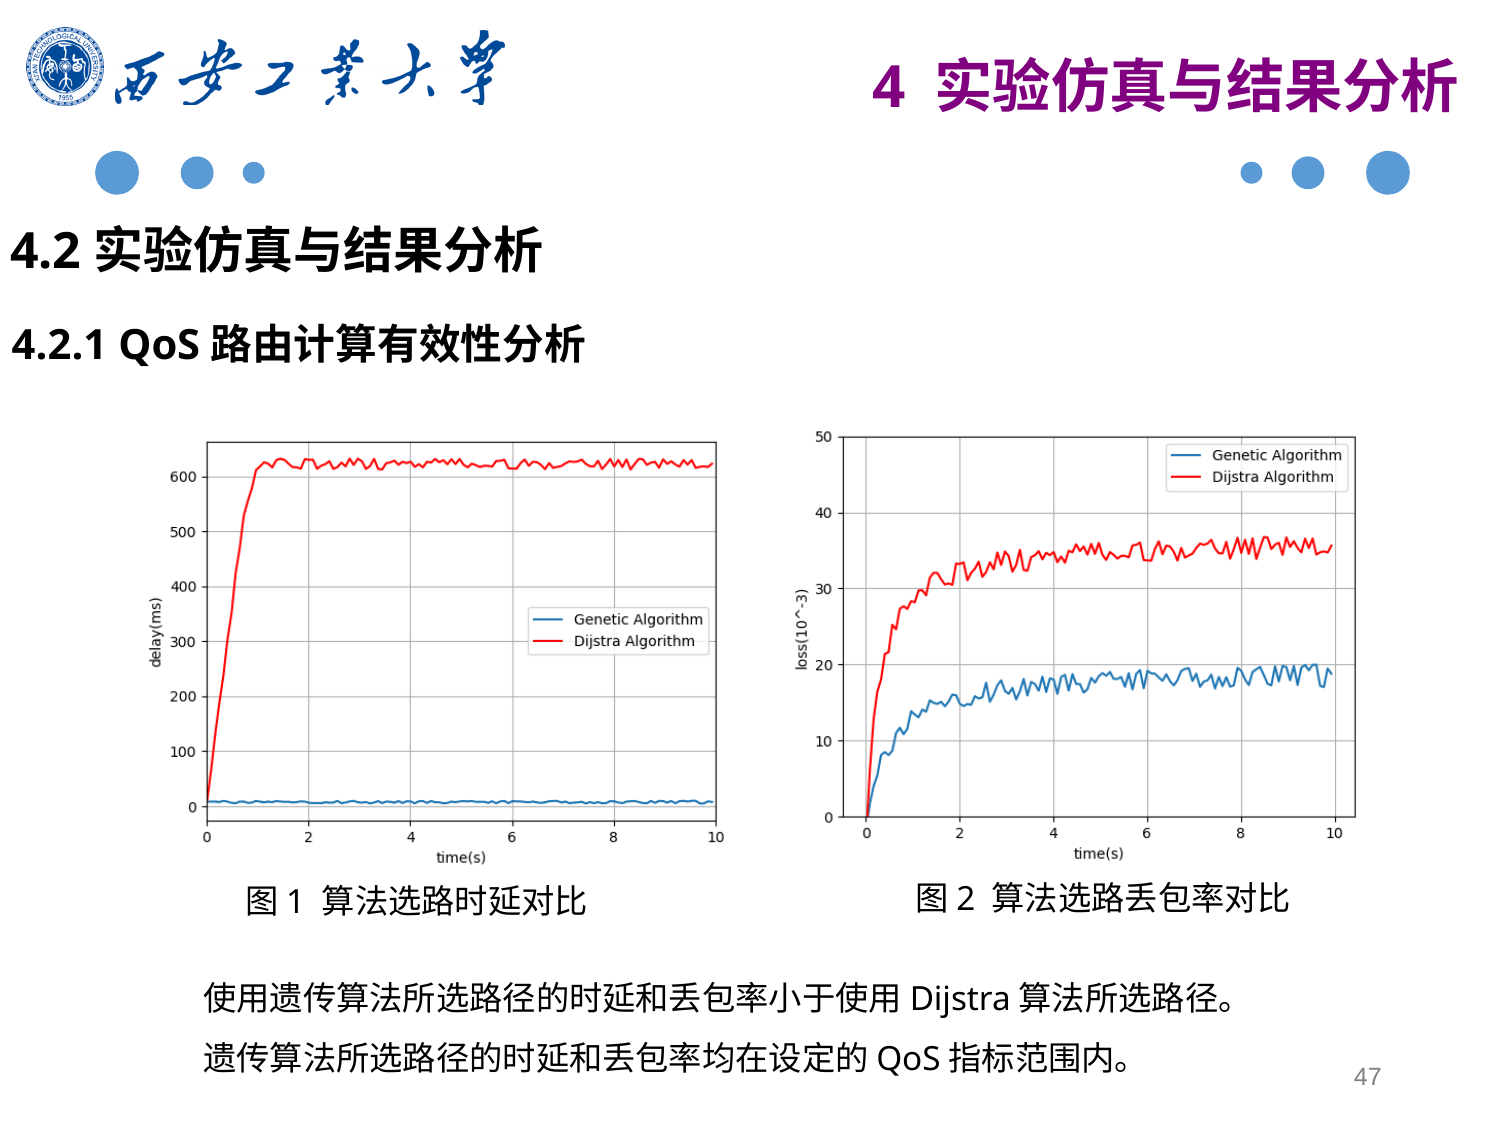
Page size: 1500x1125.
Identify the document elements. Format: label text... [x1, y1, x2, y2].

text_box 4.2.1 QoS路由计算有效性分析 [0, 310, 765, 376]
slide_number 47 [1059, 1042, 1397, 1103]
text_box 4 实验仿真与结果分析 [835, 42, 1496, 127]
text_box 图2 算法选路丢包率对比 [900, 869, 1312, 925]
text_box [26, 27, 505, 106]
text_box 图1 算法选路时延对比 [230, 874, 650, 928]
text_box 4.2实验仿真与结果分析 [0, 211, 621, 286]
picture [142, 412, 732, 874]
picture [784, 415, 1366, 869]
text_box 使用遗传算法所选路径的时延和丢包率小于使用Dijstra算法所选路径。 遗传算法所选路径的时延和丢包率均在设定的QoS指标范围内。 [188, 949, 1310, 1085]
